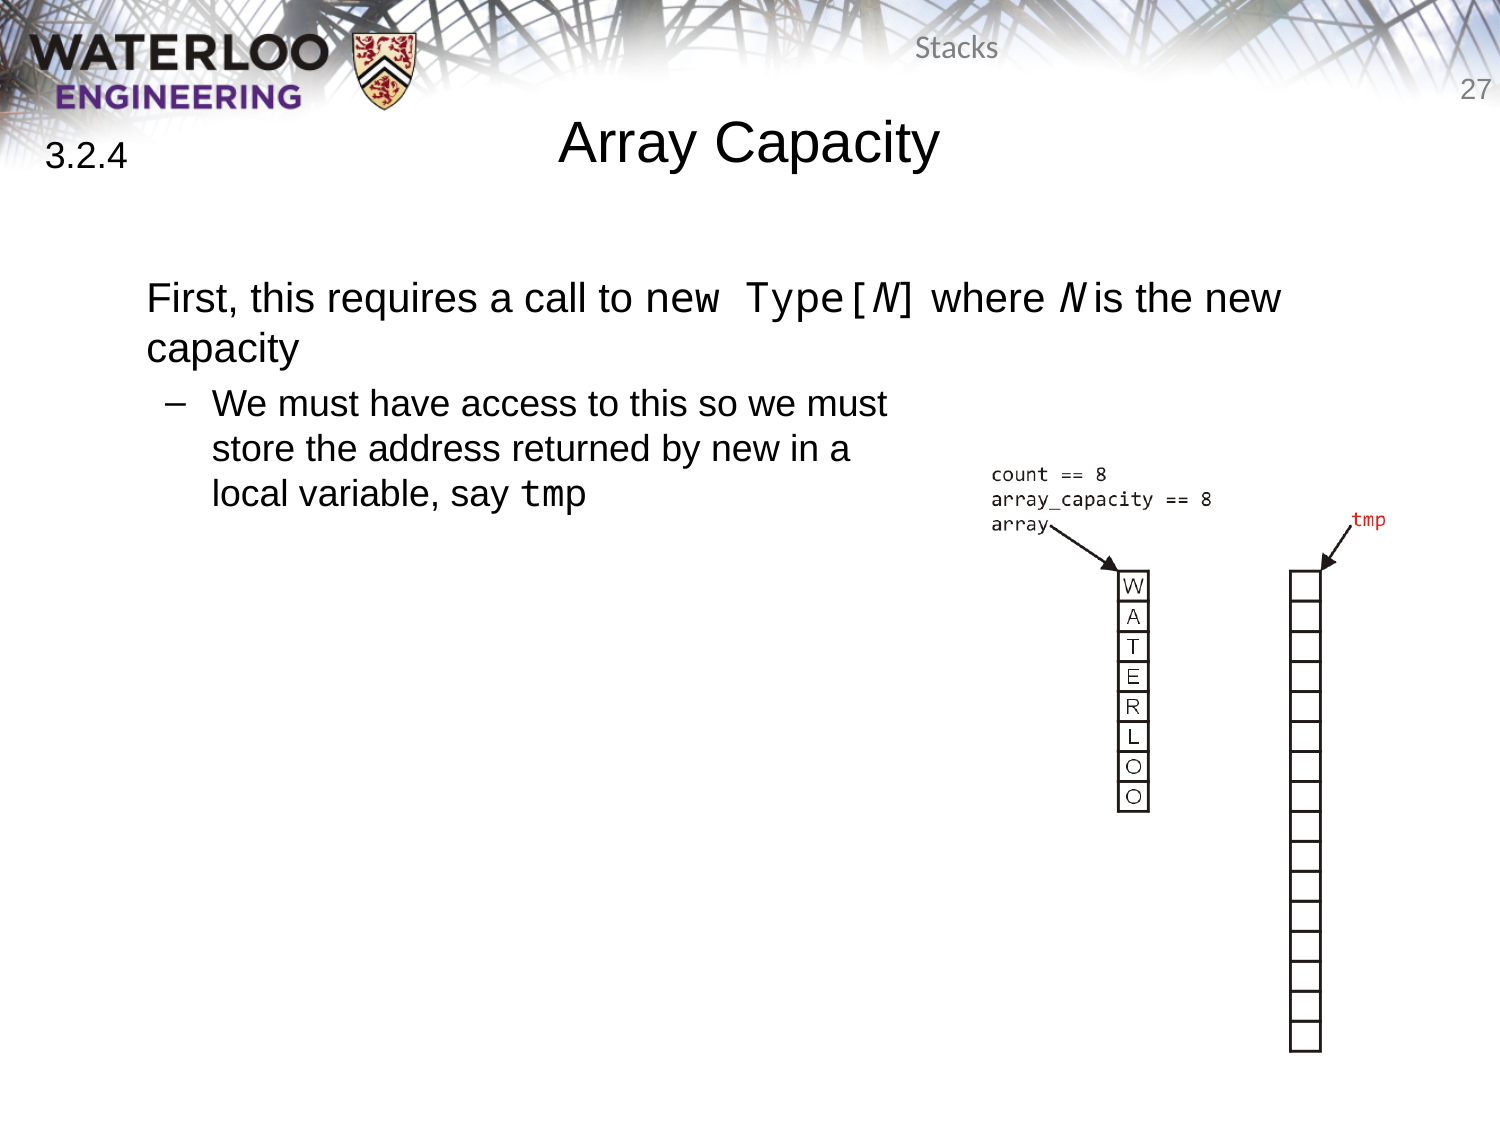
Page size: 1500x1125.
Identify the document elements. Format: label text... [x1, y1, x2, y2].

picture [0, 0, 1500, 1125]
list First, this requires a call to new Type[N] where N is the new capacity We must have access to this so we must store the address returned by new in a local variable, say tmp [74, 263, 1426, 1007]
title Array Capacity [74, 44, 1426, 233]
text_box 3.2.4 [30, 124, 144, 184]
